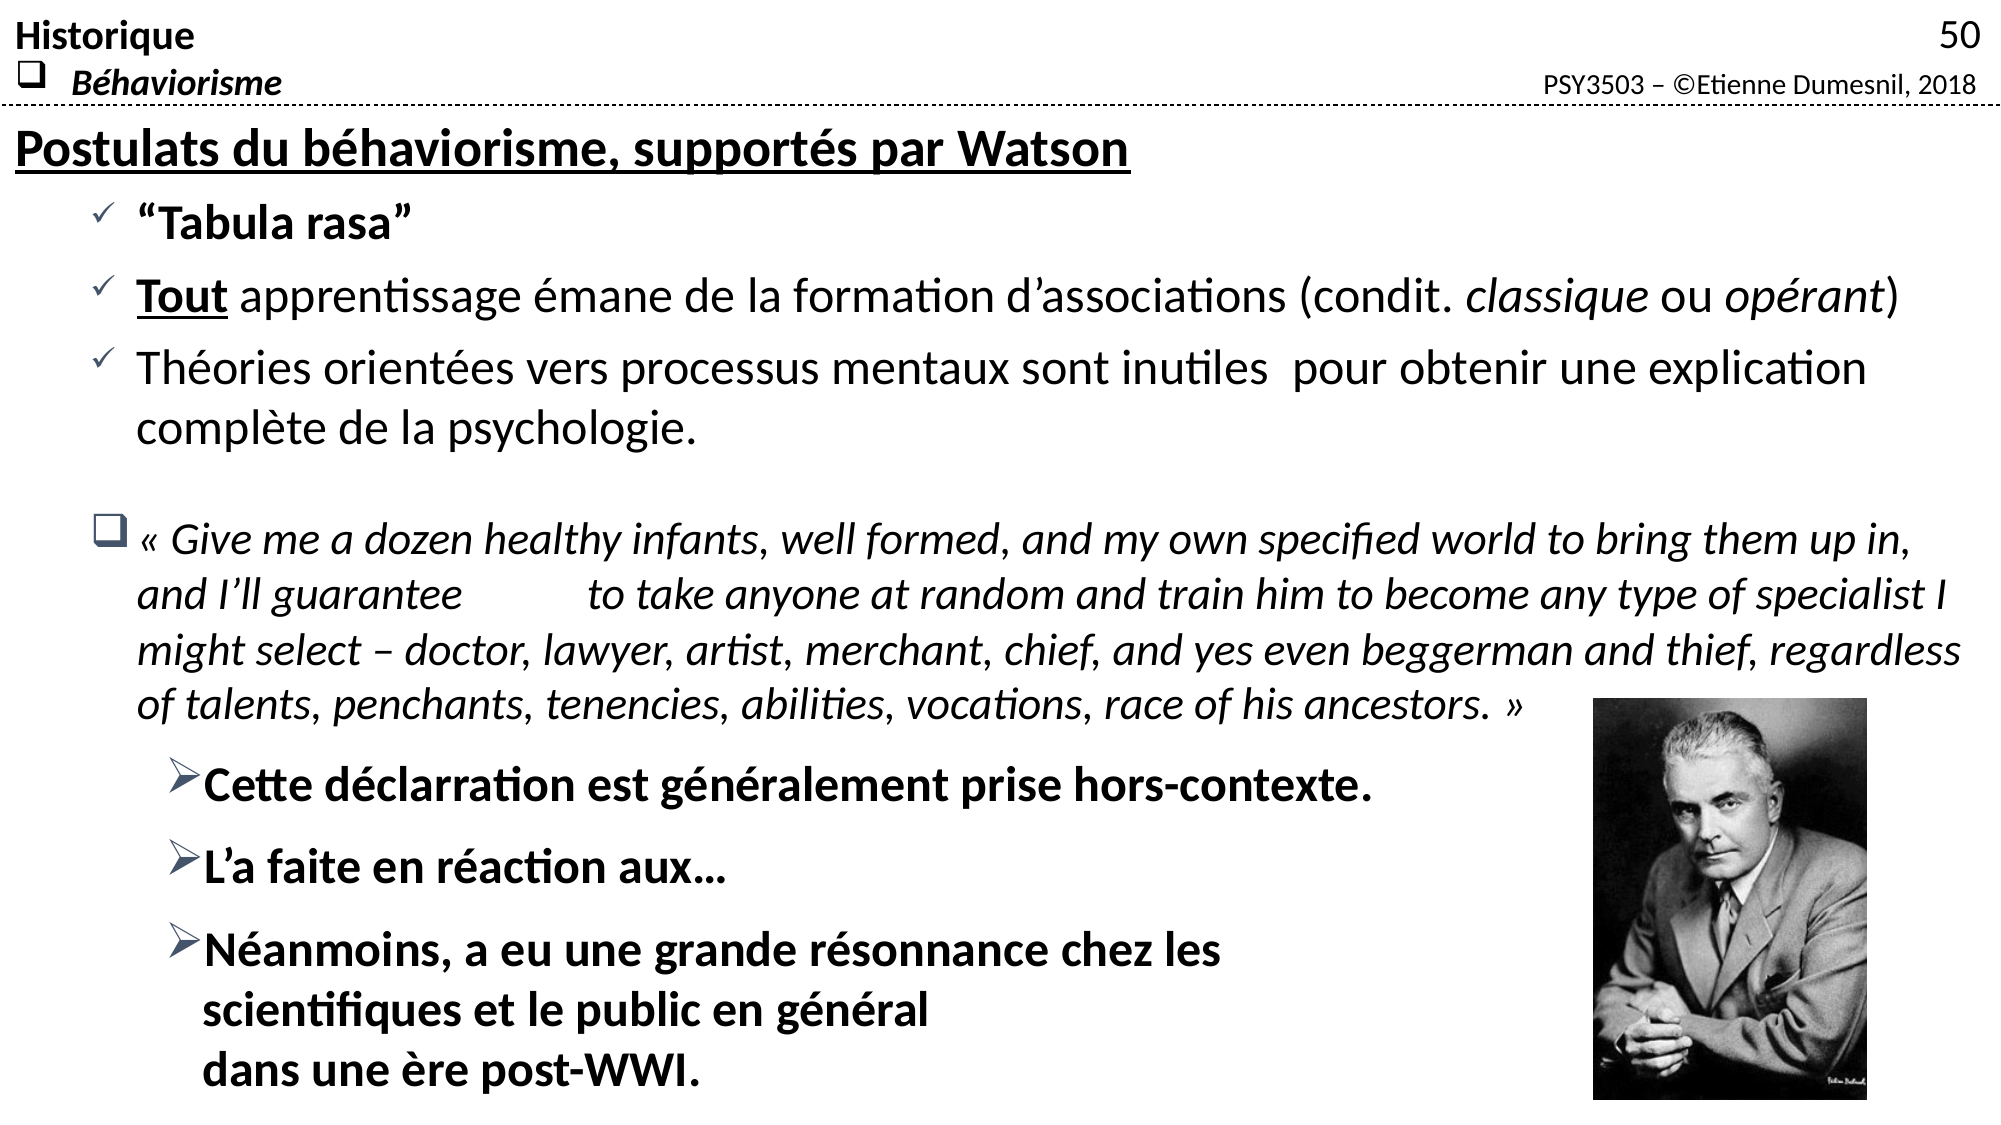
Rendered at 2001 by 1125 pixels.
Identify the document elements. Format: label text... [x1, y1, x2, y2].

text_box Postulats du béhaviorisme, supportés par Watson “Tabula rasa” Tout apprentissage émane de la formation d’associations (condit. classique ou opérant) Théories orientées vers processus mentaux sont inutiles pour obtenir une explication complète de la psychologie. « Give me a dozen healthy infants, well formed, and my own specified world to bring them up in, and I’ll guarantee to take anyone at random and train him to become any type of specialist I might select – doctor, lawyer, artist, merchant, chief, and yes even beggerman and thief, regardless of talents, penchants, tenencies, abilities, vocations, race of his ancestors. » Cette déclarration est généralement prise hors-contexte. L’a faite en réaction aux… Néanmoins, a eu une grande résonnance chez les scientifiques et le public en général dans une ère post-WWI. [0, 104, 2000, 1125]
text_box Historique Béhaviorisme [0, 0, 1530, 105]
picture [1593, 698, 1867, 1100]
